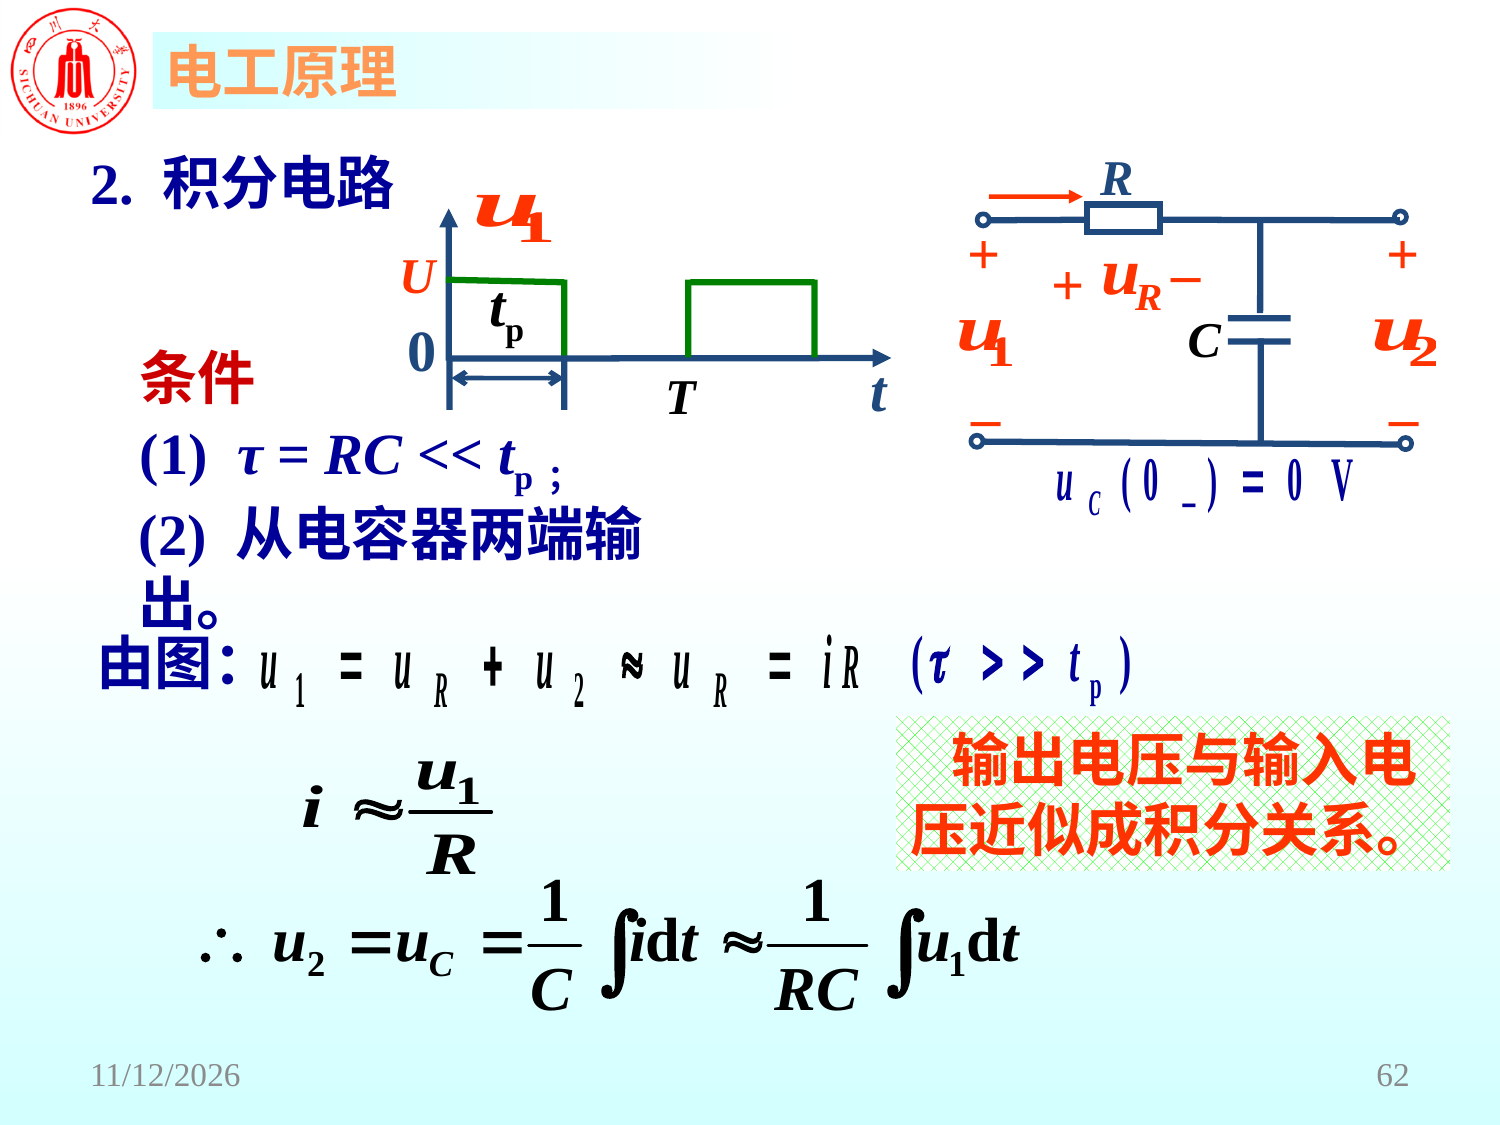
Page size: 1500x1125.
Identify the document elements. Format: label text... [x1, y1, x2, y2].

text_box 输出电压与输入电 压近似成积分关系。 [896, 716, 1451, 871]
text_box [383, 158, 914, 433]
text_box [288, 727, 502, 860]
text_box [903, 615, 1164, 717]
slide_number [75, 1042, 425, 1103]
text_box (2) 从电容器两端输出。 [123, 489, 773, 609]
text_box 条件 [124, 320, 350, 433]
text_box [947, 125, 1436, 528]
text_box (1) τ = RC << tp； [125, 408, 616, 504]
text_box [80, 611, 892, 717]
slide_number 62 [1074, 1042, 1425, 1103]
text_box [194, 861, 1035, 1024]
title 2. 积分电路 [74, 131, 421, 232]
